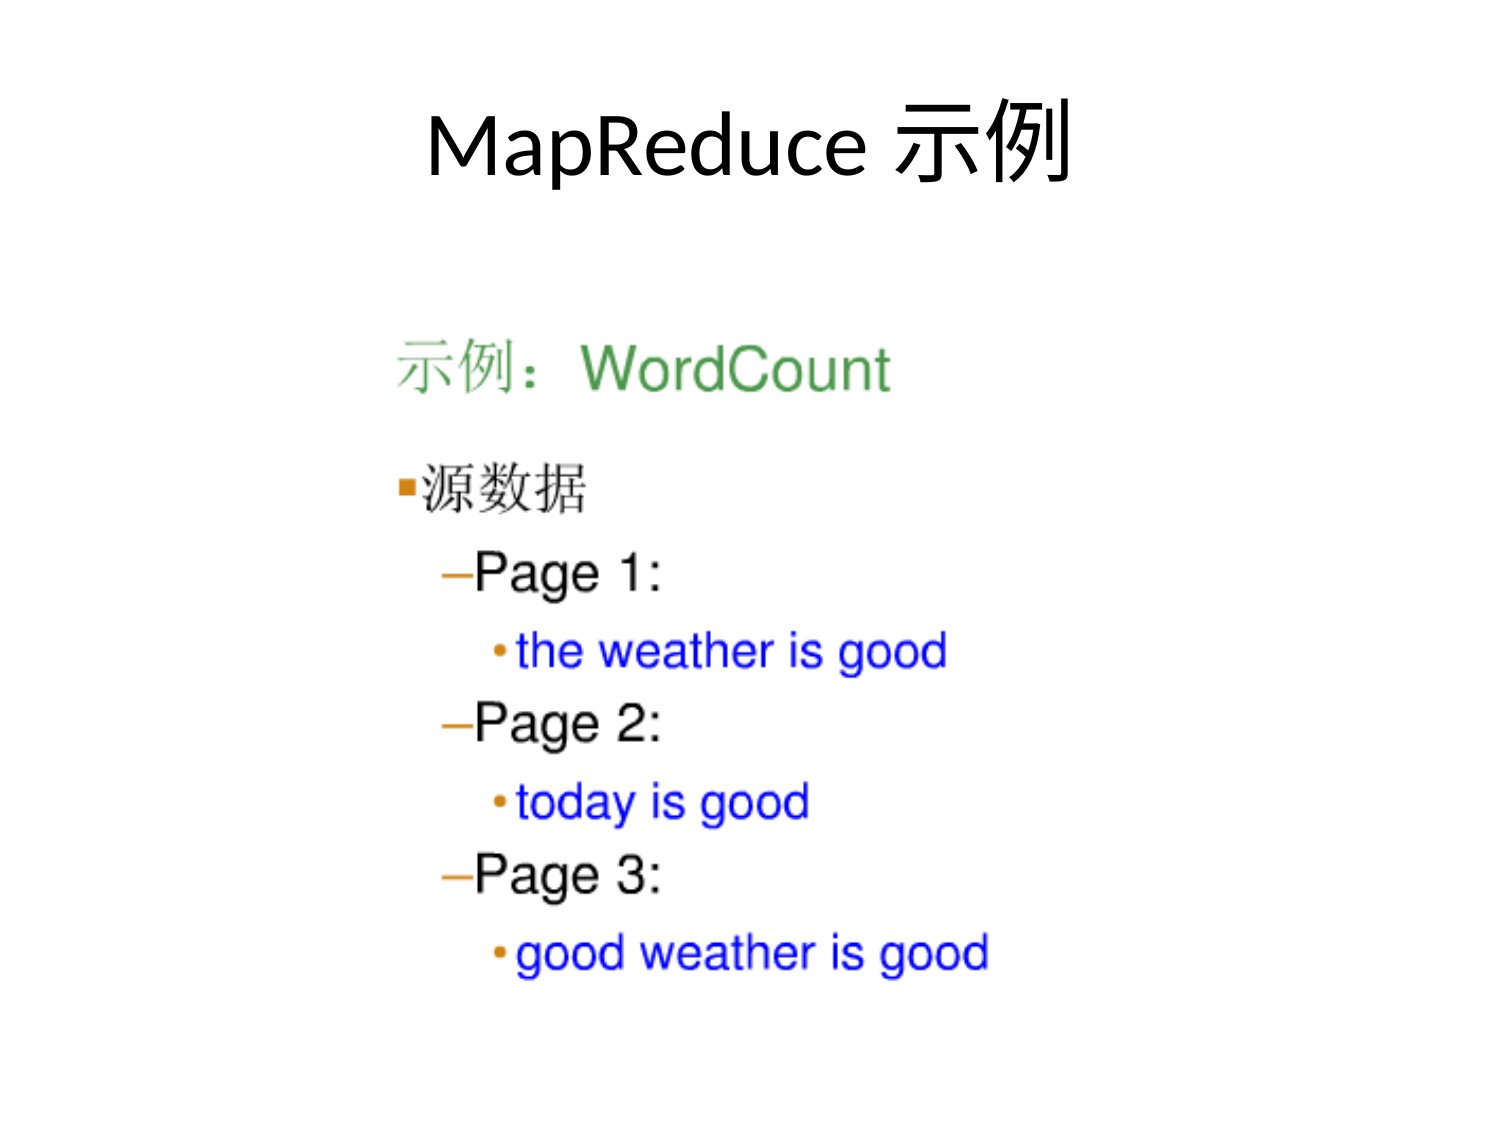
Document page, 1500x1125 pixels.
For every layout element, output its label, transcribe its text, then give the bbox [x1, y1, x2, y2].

picture [351, 316, 1342, 1032]
title MapReduce示例 [75, 45, 1425, 233]
